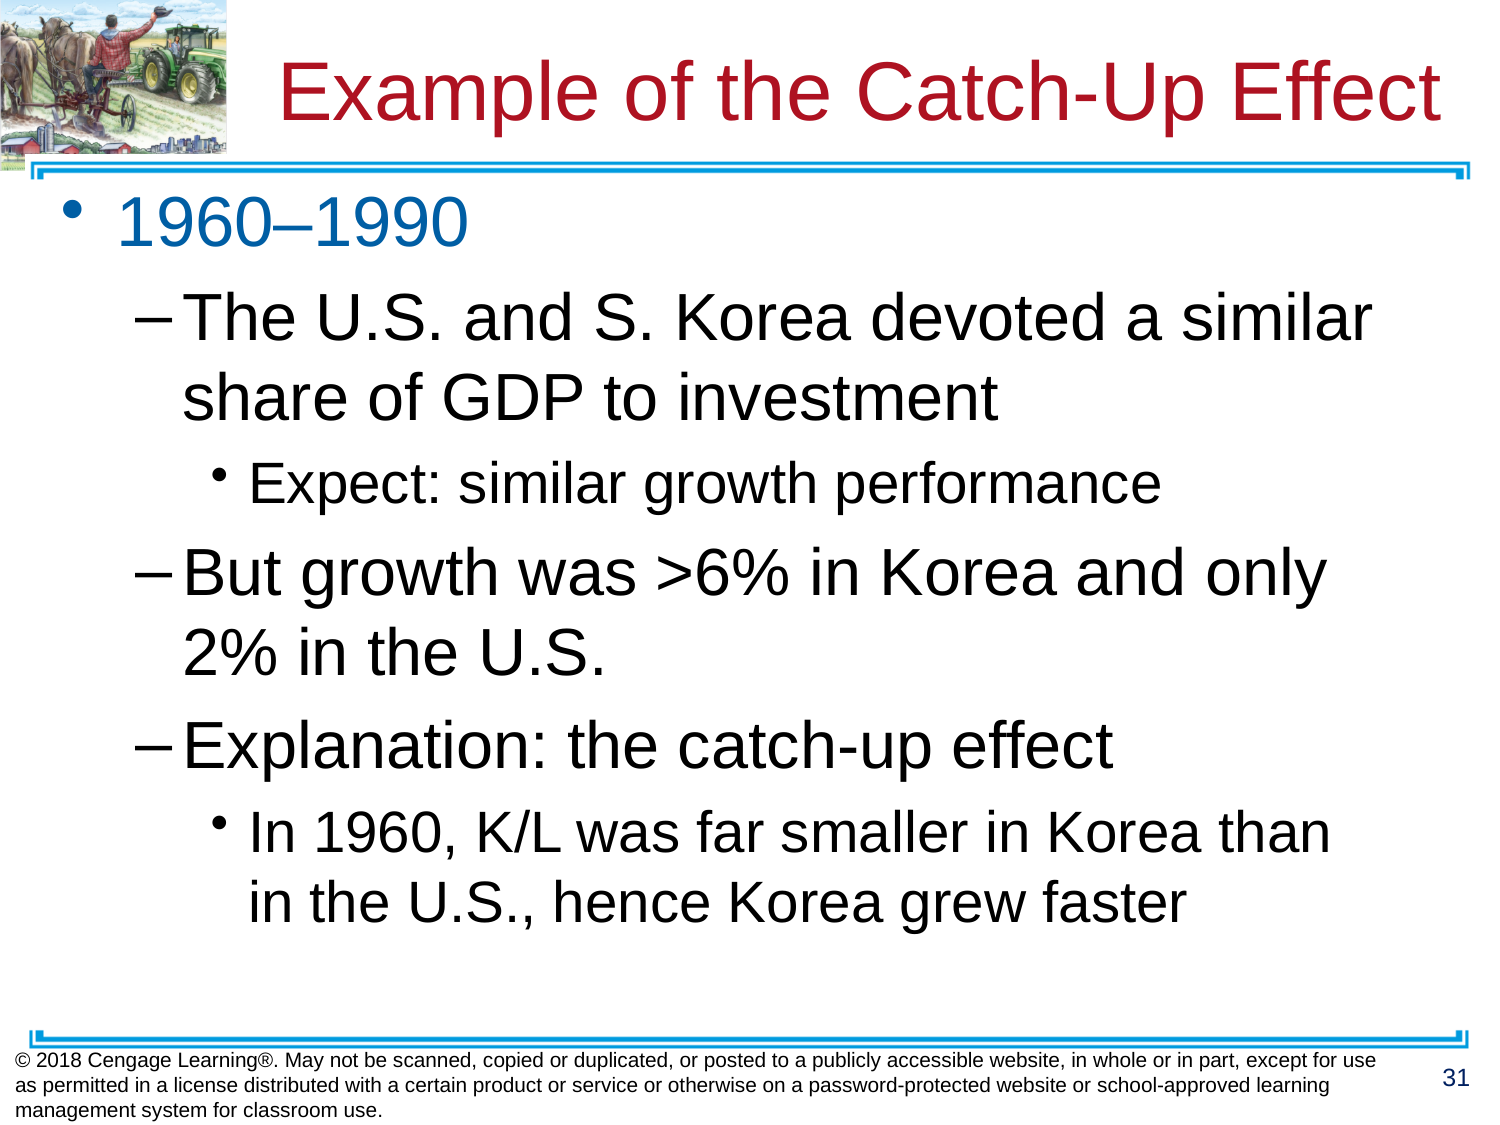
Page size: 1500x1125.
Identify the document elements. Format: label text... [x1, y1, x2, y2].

picture [1455, 1024, 1475, 1053]
picture [25, 1024, 45, 1043]
title Example of the Catch-Up Effect [219, 16, 1500, 158]
picture [0, 0, 1475, 186]
footer © 2018 Cengage Learning®. May not be scanned, copied or duplicated, or posted to a publicly accessible website, in whole or in part, except for use as permitted in a license distributed with a certain product or service or otherwise on a password-protected website or school-approved learning management system for classroom use. [0, 1043, 1412, 1125]
list 1960–1990 The U.S. and S. Korea devoted a similar share of GDP to investment Expect: similar growth performance But growth was >6% in Korea and only 2% in the U.S. Explanation: the catch-up effect In 1960, K/L was far smaller in Korea than in the U.S., hence Korea grew faster [45, 168, 1455, 1055]
slide_number 31 [1412, 1052, 1500, 1117]
